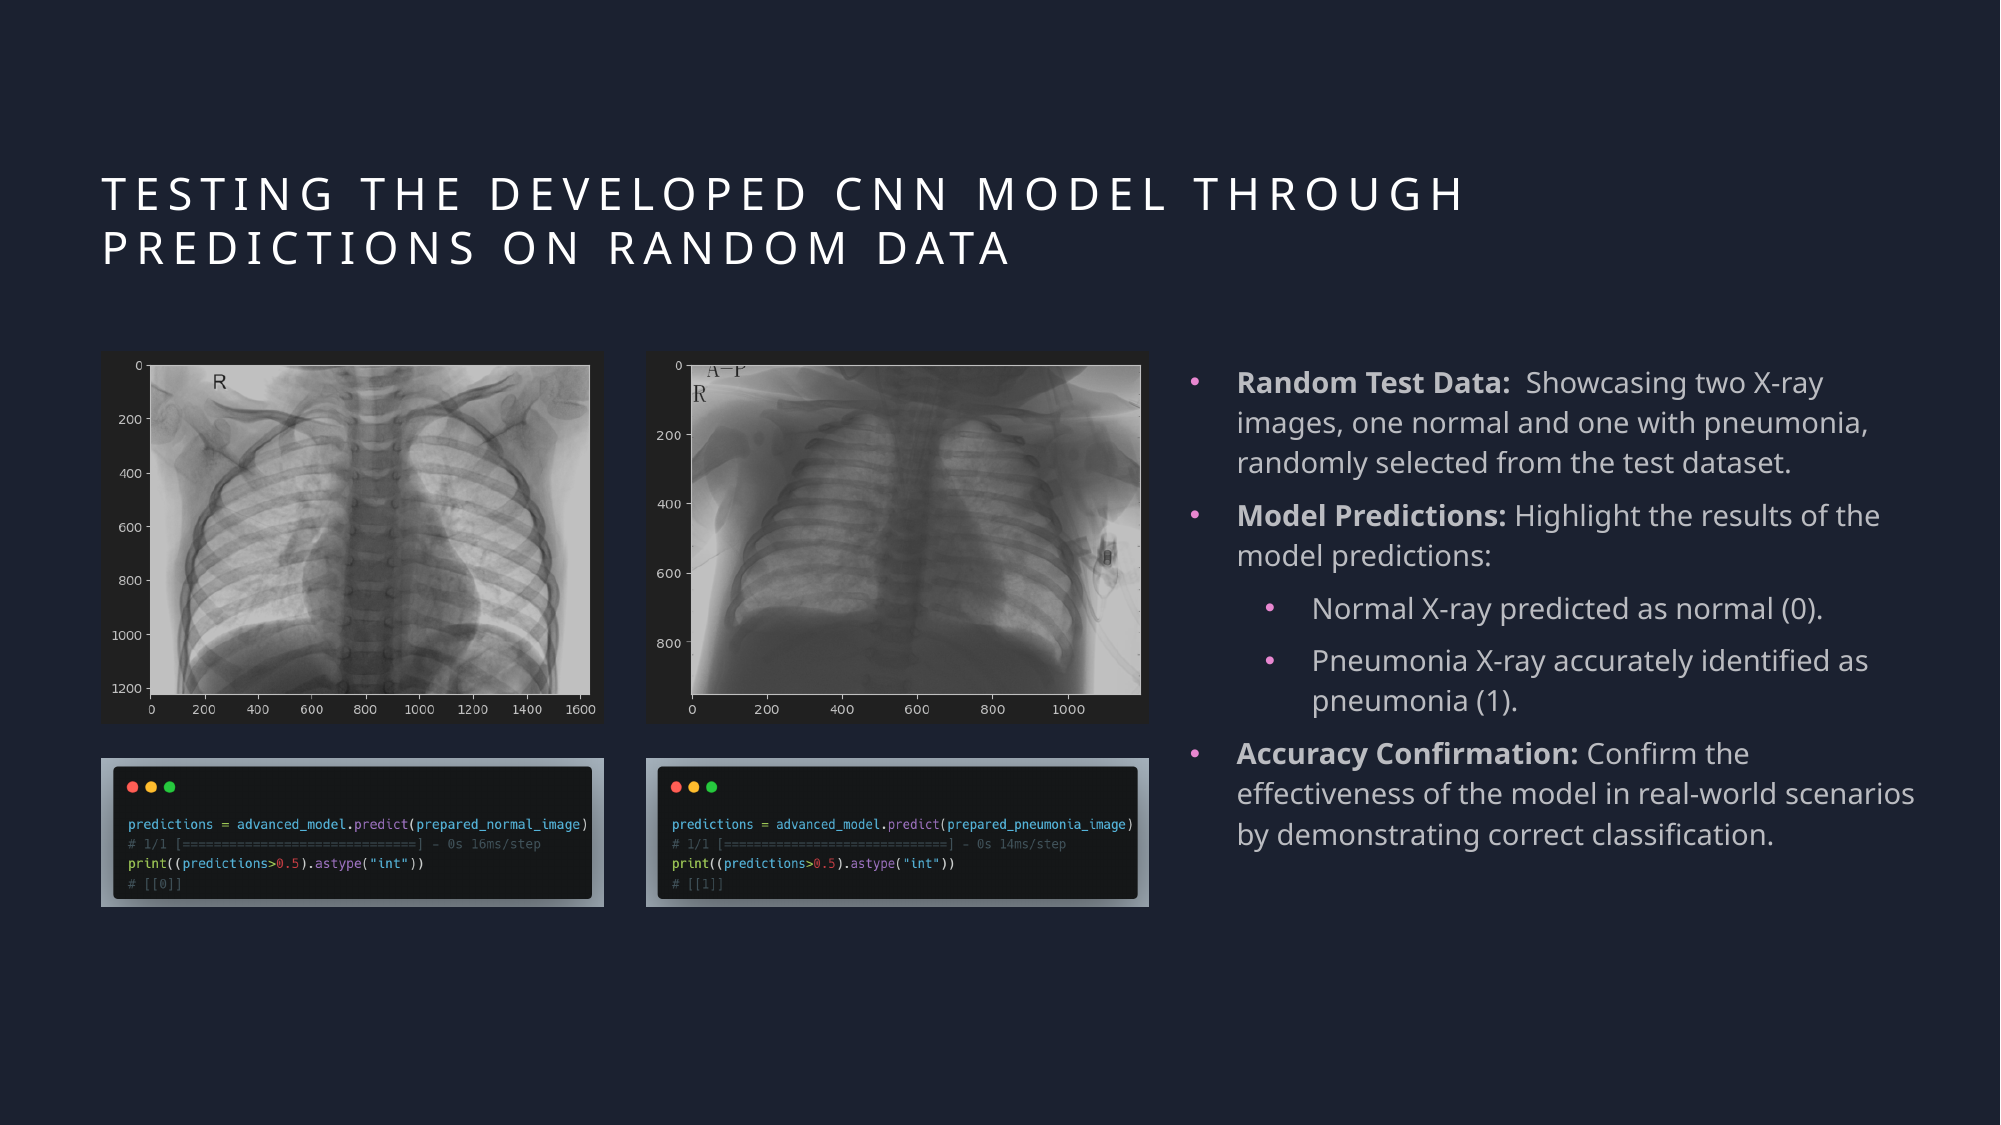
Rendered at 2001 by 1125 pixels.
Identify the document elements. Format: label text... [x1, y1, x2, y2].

picture [645, 758, 1149, 907]
picture [645, 351, 1149, 724]
picture [100, 351, 604, 724]
text_box Random Test Data: Showcasing two X-ray images, one normal and one with pneumonia, randomly selected from the test dataset. Model Predictions: Highlight the results of the model predictions: Normal X-ray predicted as normal (0). Pneumonia X-ray accurately identified as pneumonia (1). Accuracy Confirmation: Confirm the effectiveness of the model in real-world scenarios by demonstrating correct classification. [1100, 351, 1947, 859]
picture [100, 758, 604, 907]
title Testing The Developed CNN Model Through Predictions On Random Data [101, 165, 1822, 274]
